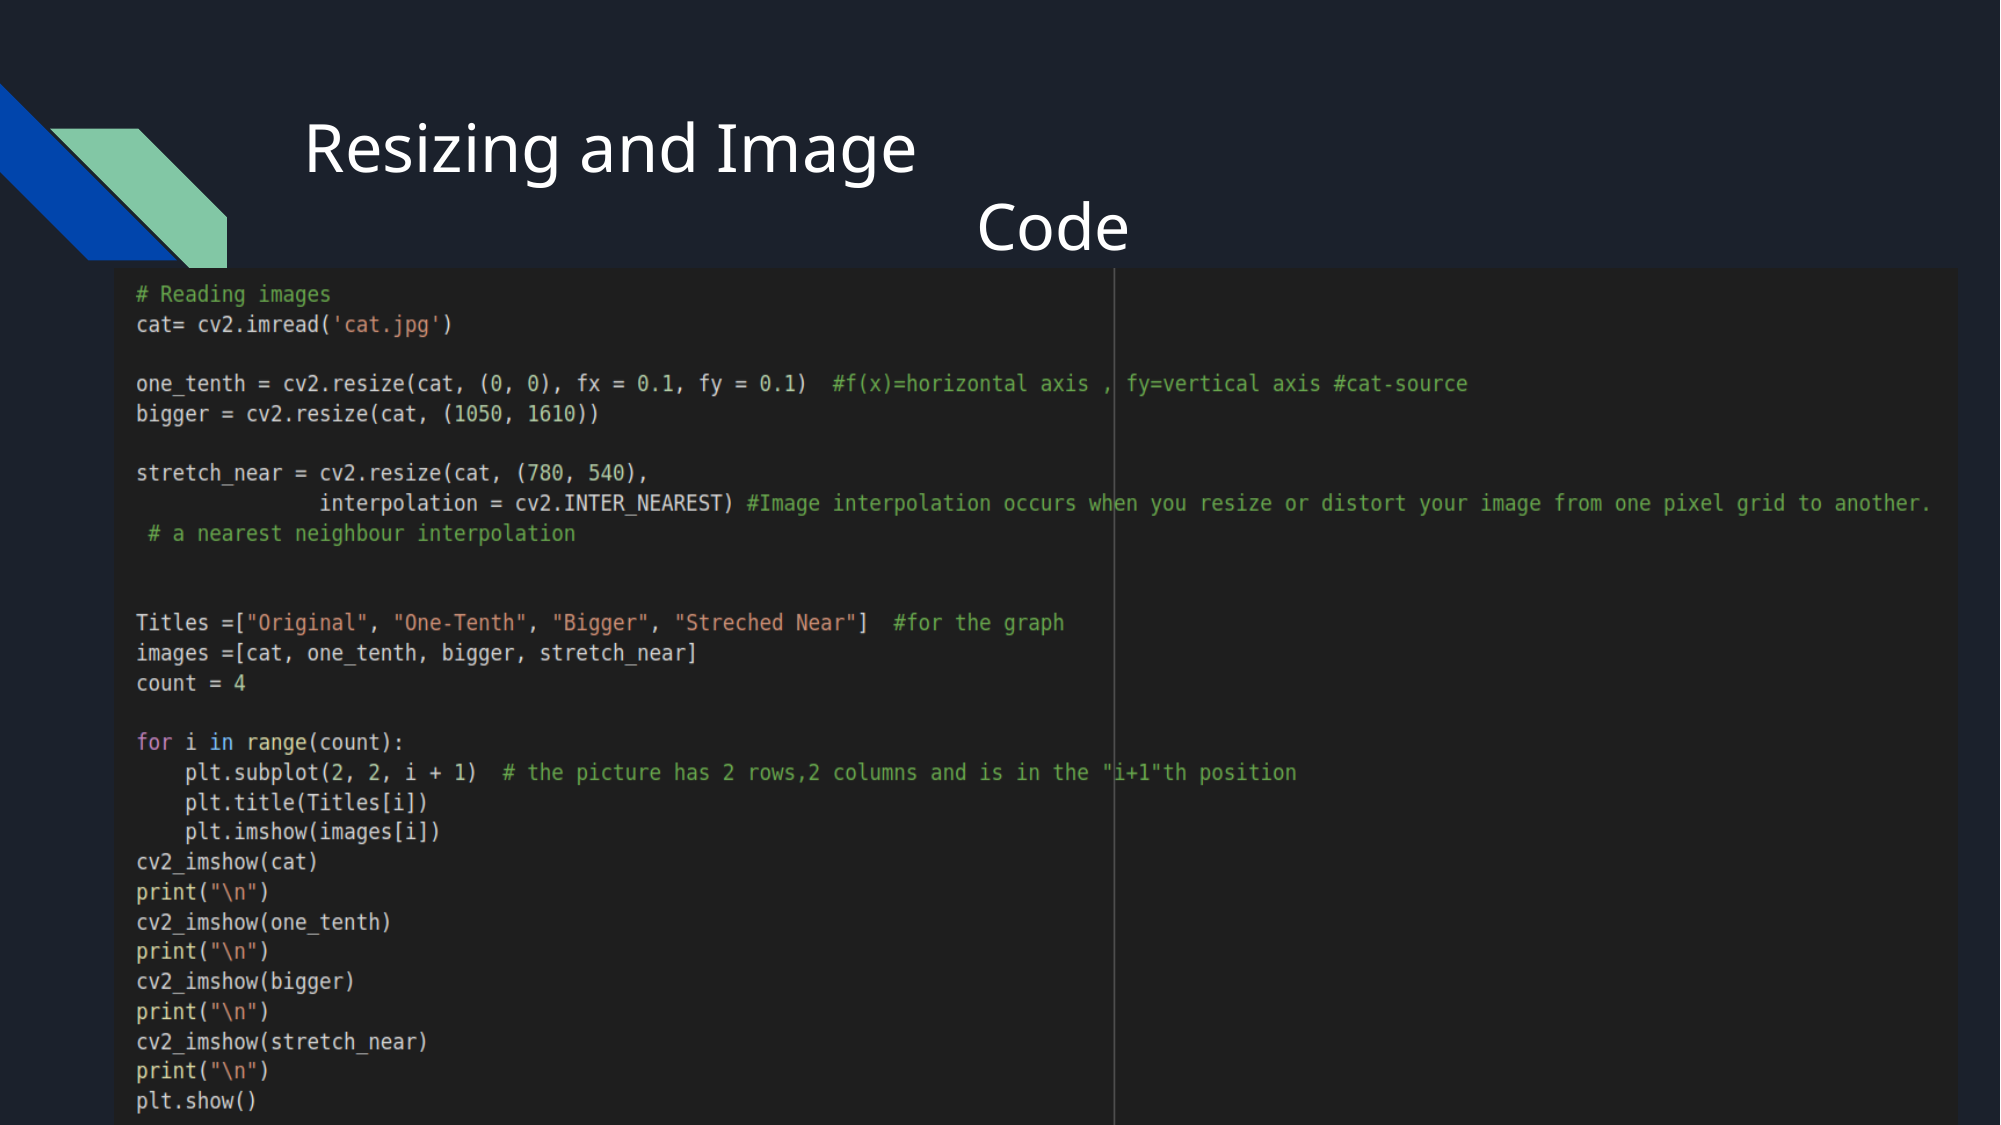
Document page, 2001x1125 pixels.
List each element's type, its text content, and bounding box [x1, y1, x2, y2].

title Resizing and Image Code [283, 86, 1824, 267]
picture [114, 268, 1958, 1125]
